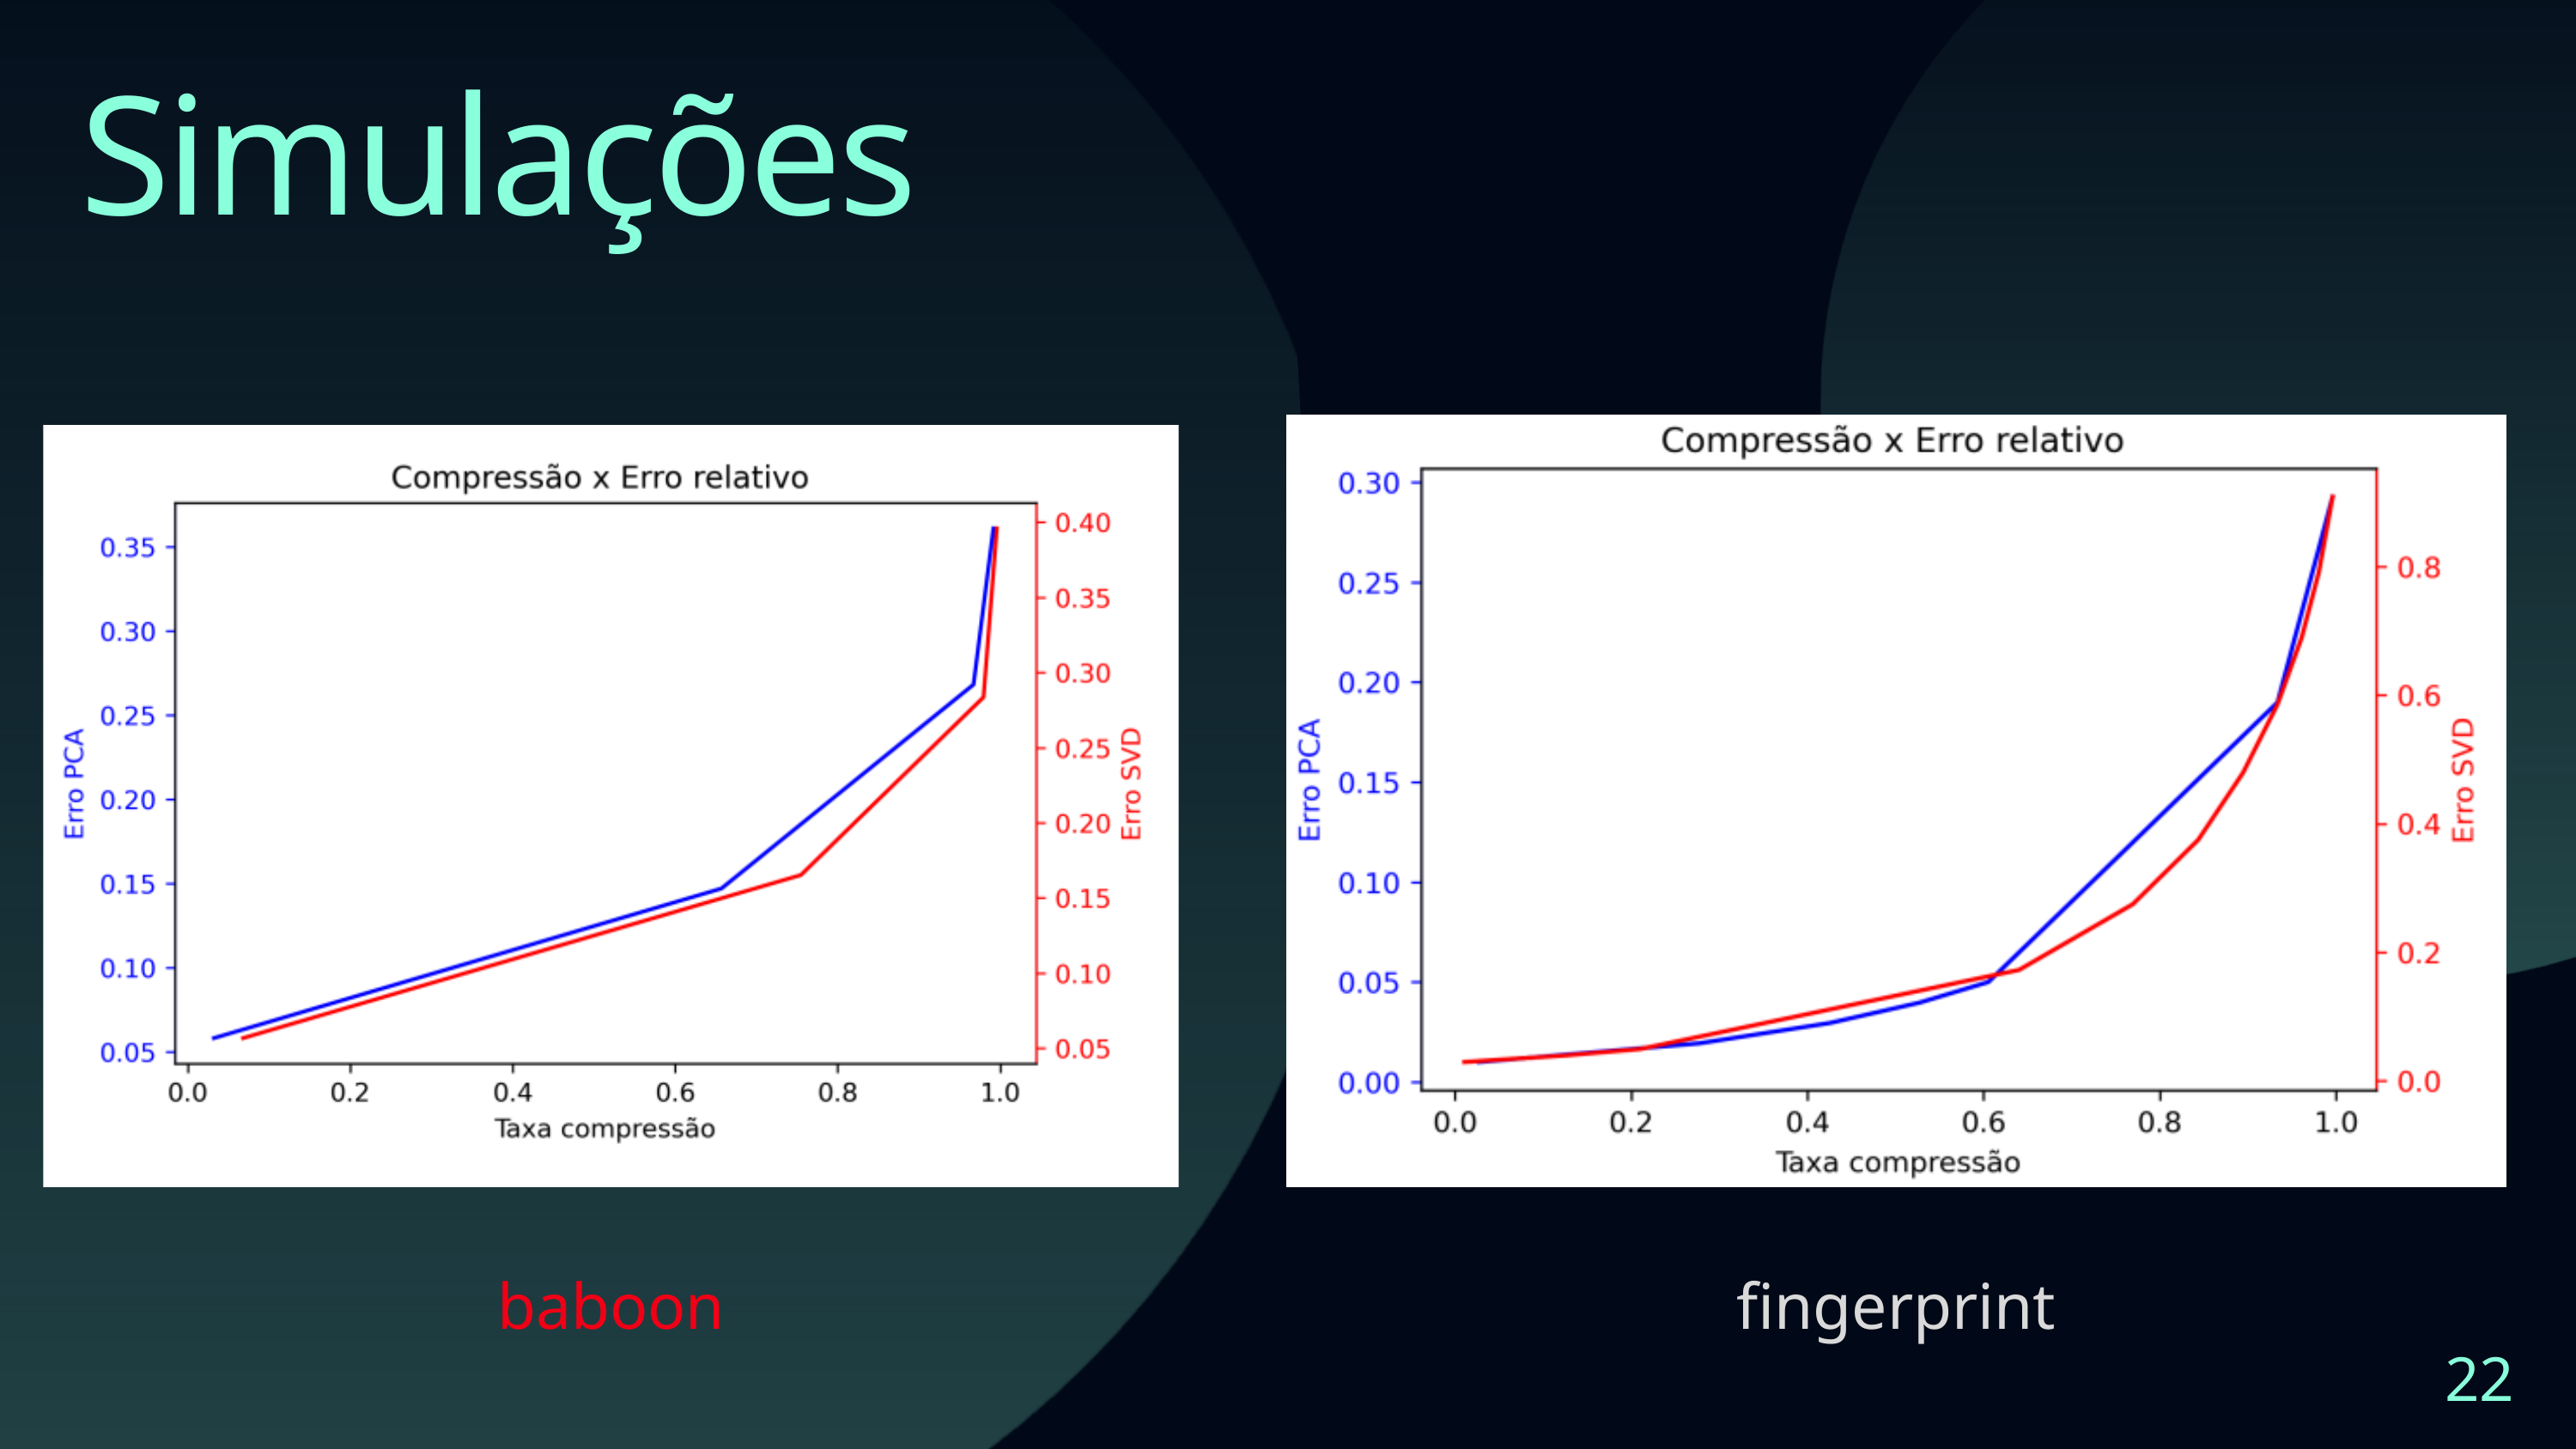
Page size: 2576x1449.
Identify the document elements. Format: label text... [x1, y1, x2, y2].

text_box baboon [322, 1253, 900, 1342]
text_box [1286, 415, 2506, 1187]
text_box [1820, 0, 2576, 985]
text_box [0, 0, 1358, 1449]
text_box 22 [2437, 1328, 2523, 1414]
text_box Simulações [80, 67, 1173, 249]
text_box fingerprint [1519, 1253, 2274, 1342]
text_box [43, 425, 1179, 1187]
